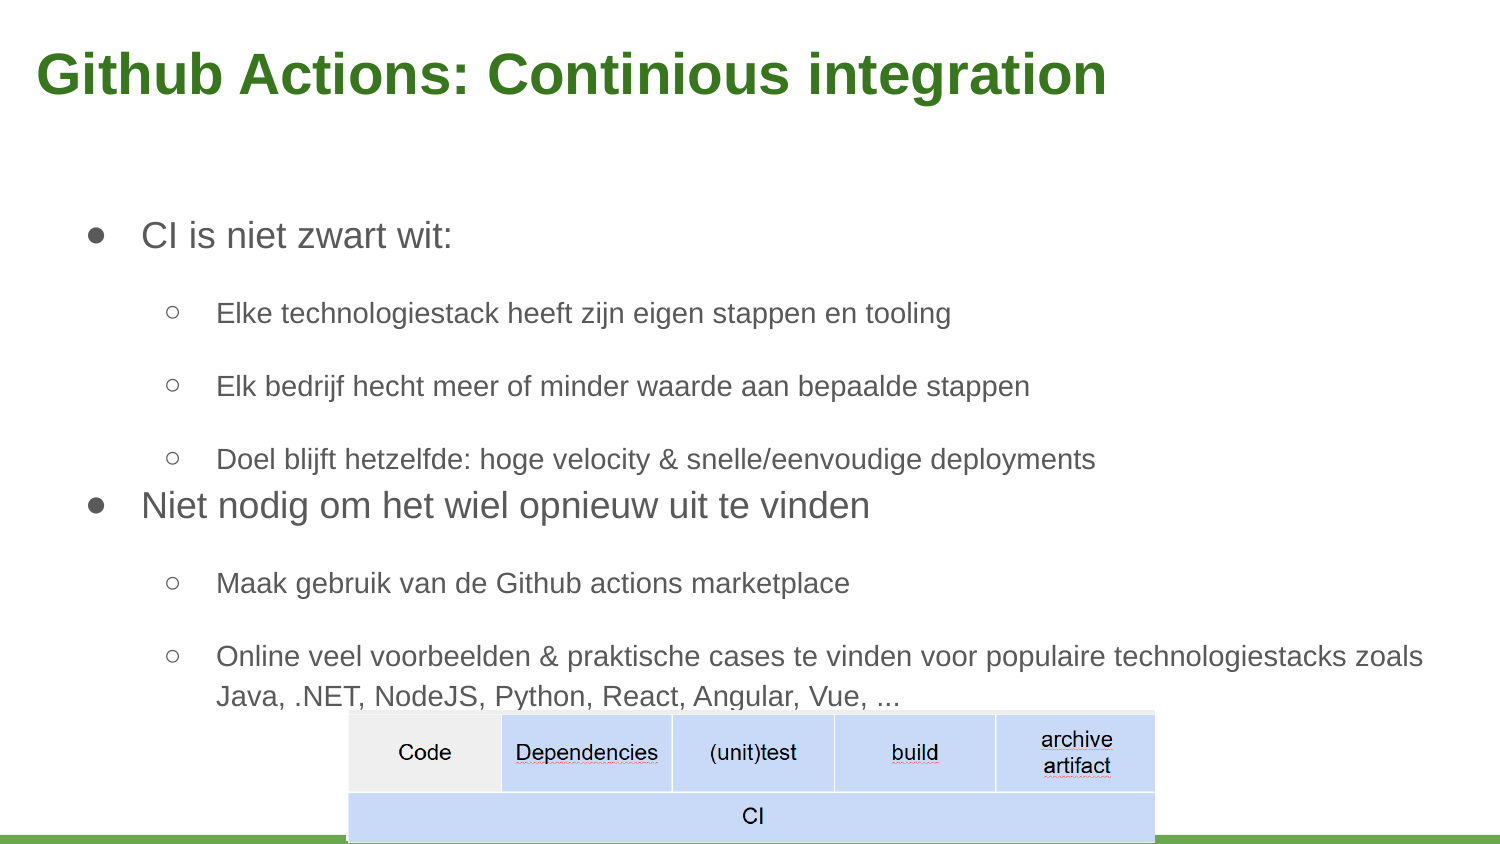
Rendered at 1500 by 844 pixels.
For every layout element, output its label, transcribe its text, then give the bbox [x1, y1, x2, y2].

picture [346, 710, 1155, 844]
list CI is niet zwart wit: Elke technologiestack heeft zijn eigen stappen en tooling Elk bedrijf hecht meer of minder waarde aan bepaalde stappen Doel blijft hetzelfde: hoge velocity & snelle/eenvoudige deployments Niet nodig om het wiel opnieuw uit te vinden Maak gebruik van de Github actions marketplace Online veel voorbeelden & praktische cases te vinden voor populaire technologiestacks zoals Java, .NET, NodeJS, Python, React, Angular, Vue, ... [51, 189, 1449, 750]
title Github Actions: Continious integration [21, 21, 1420, 116]
